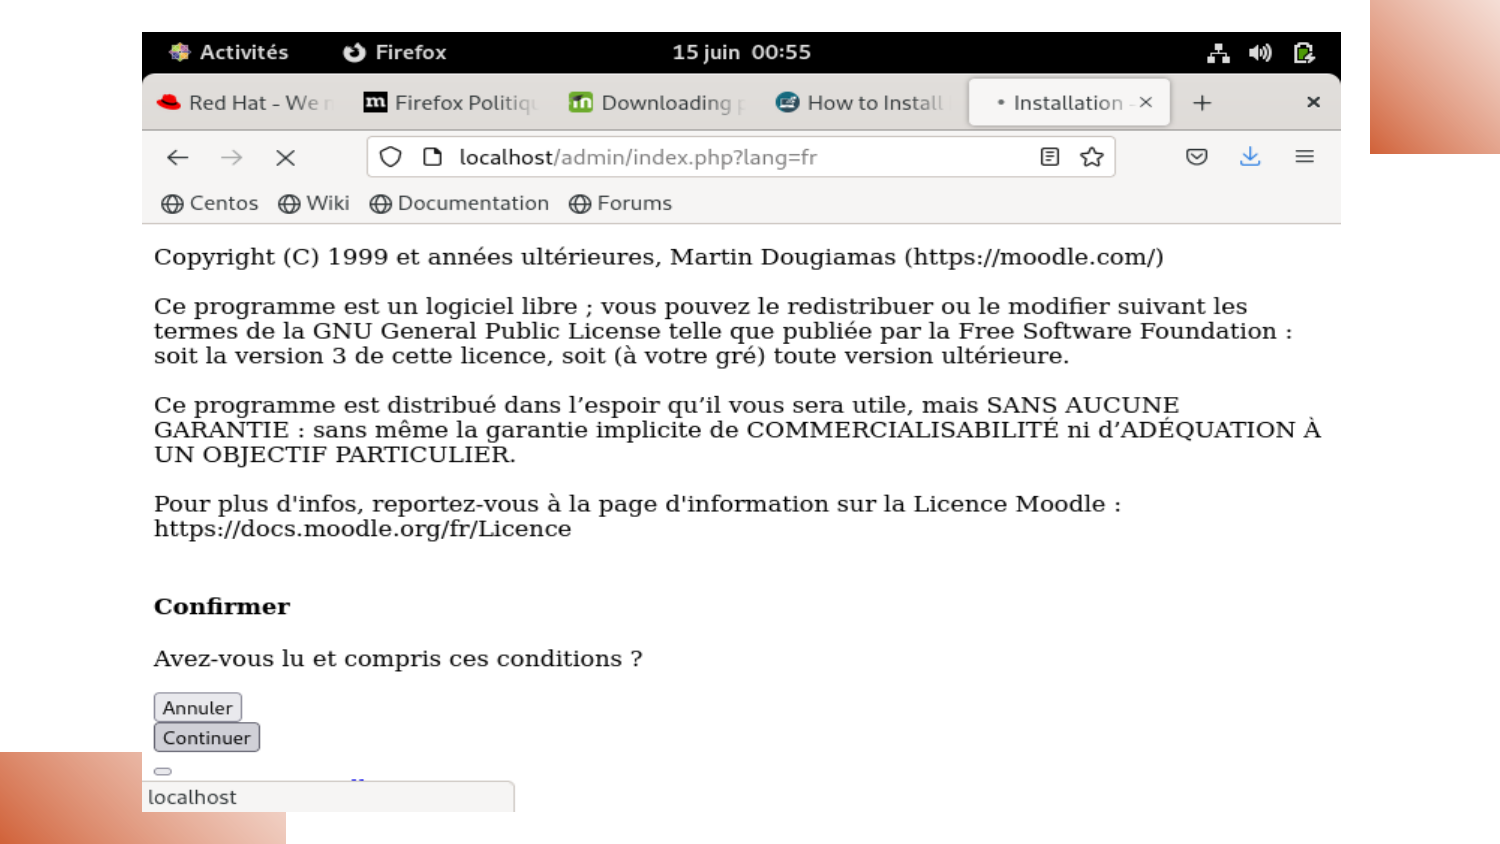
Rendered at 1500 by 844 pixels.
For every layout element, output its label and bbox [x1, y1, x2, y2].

text_box [0, 752, 286, 844]
picture [142, 32, 1341, 812]
text_box [1370, 0, 1500, 154]
